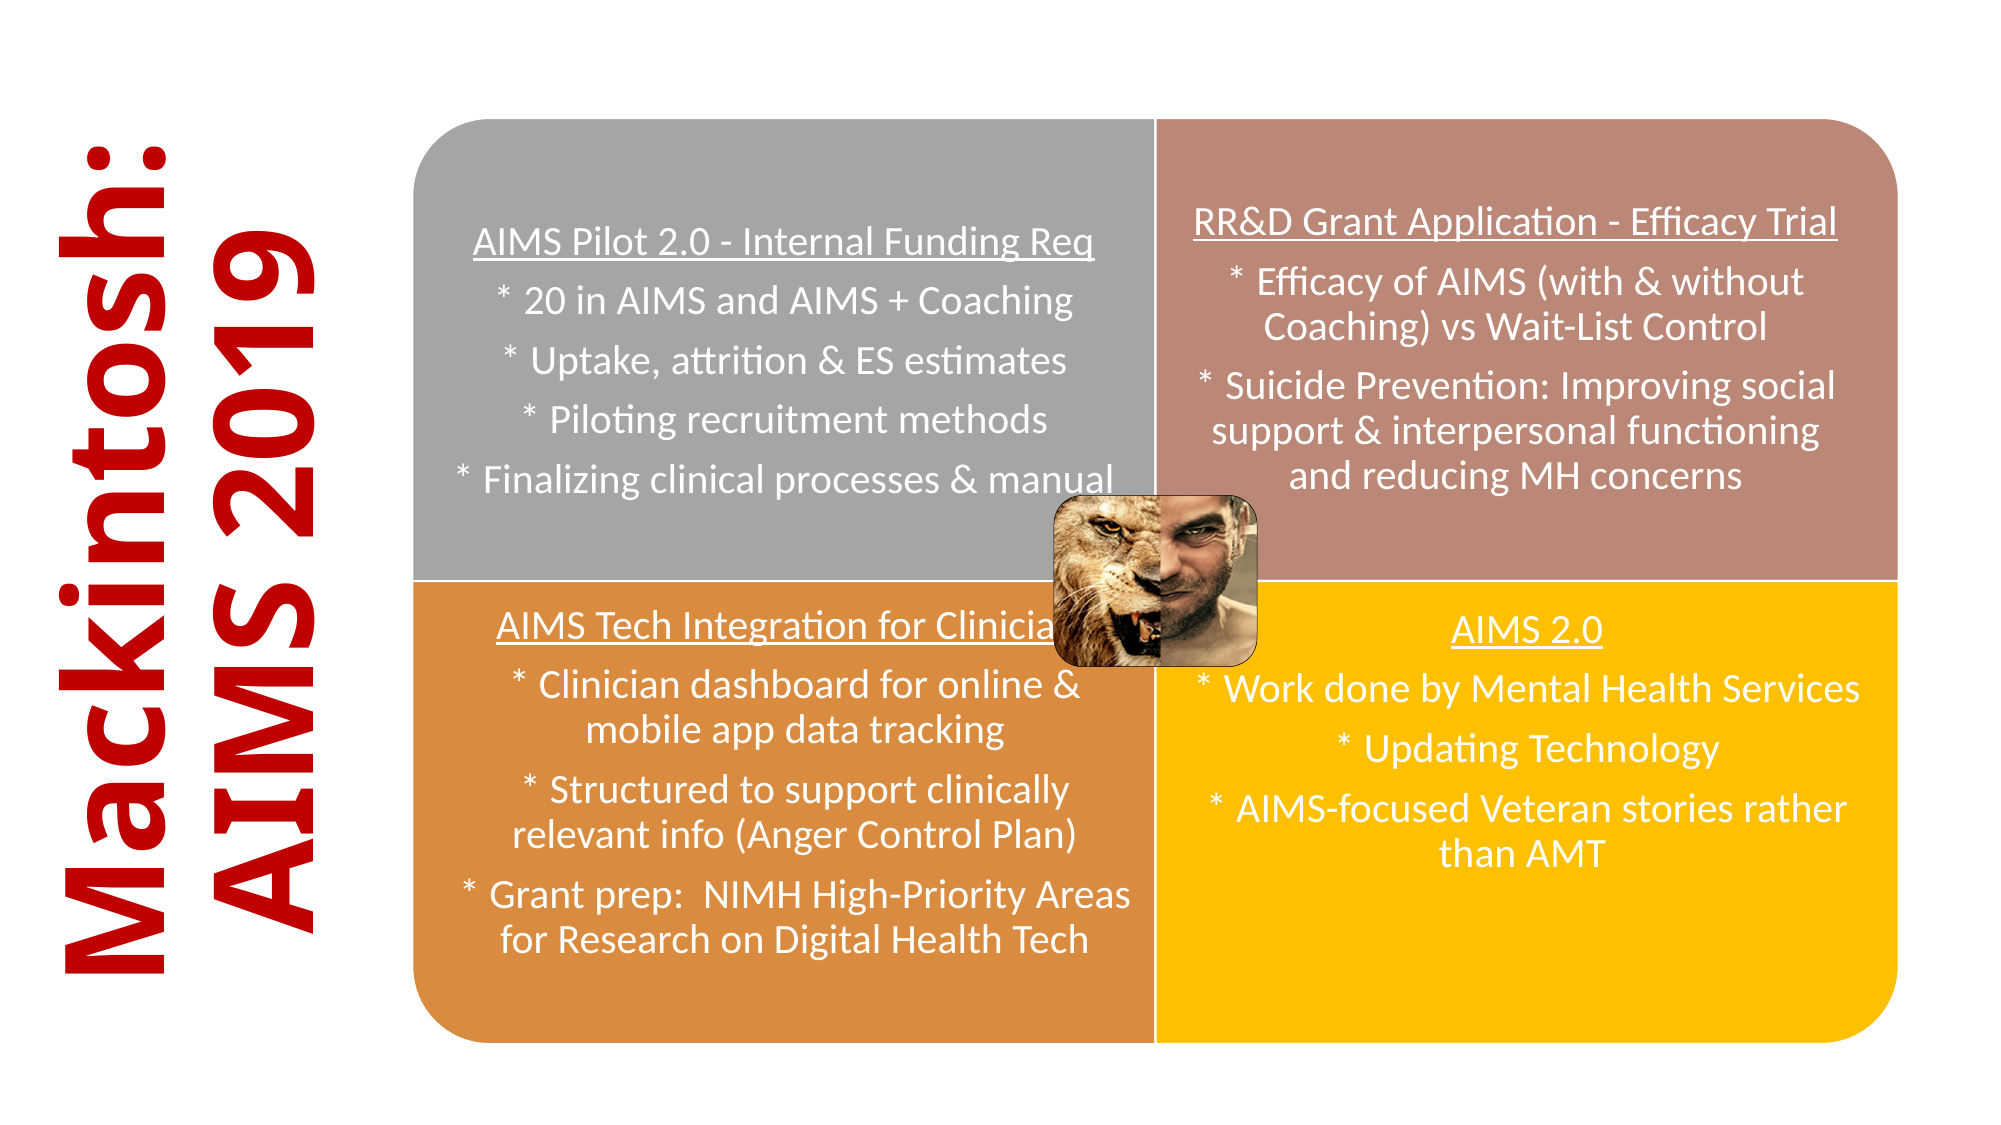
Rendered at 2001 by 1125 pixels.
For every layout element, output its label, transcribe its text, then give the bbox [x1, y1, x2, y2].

title Mackintosh: AIMS 2019 [37, 30, 352, 1095]
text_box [412, 118, 1899, 1045]
